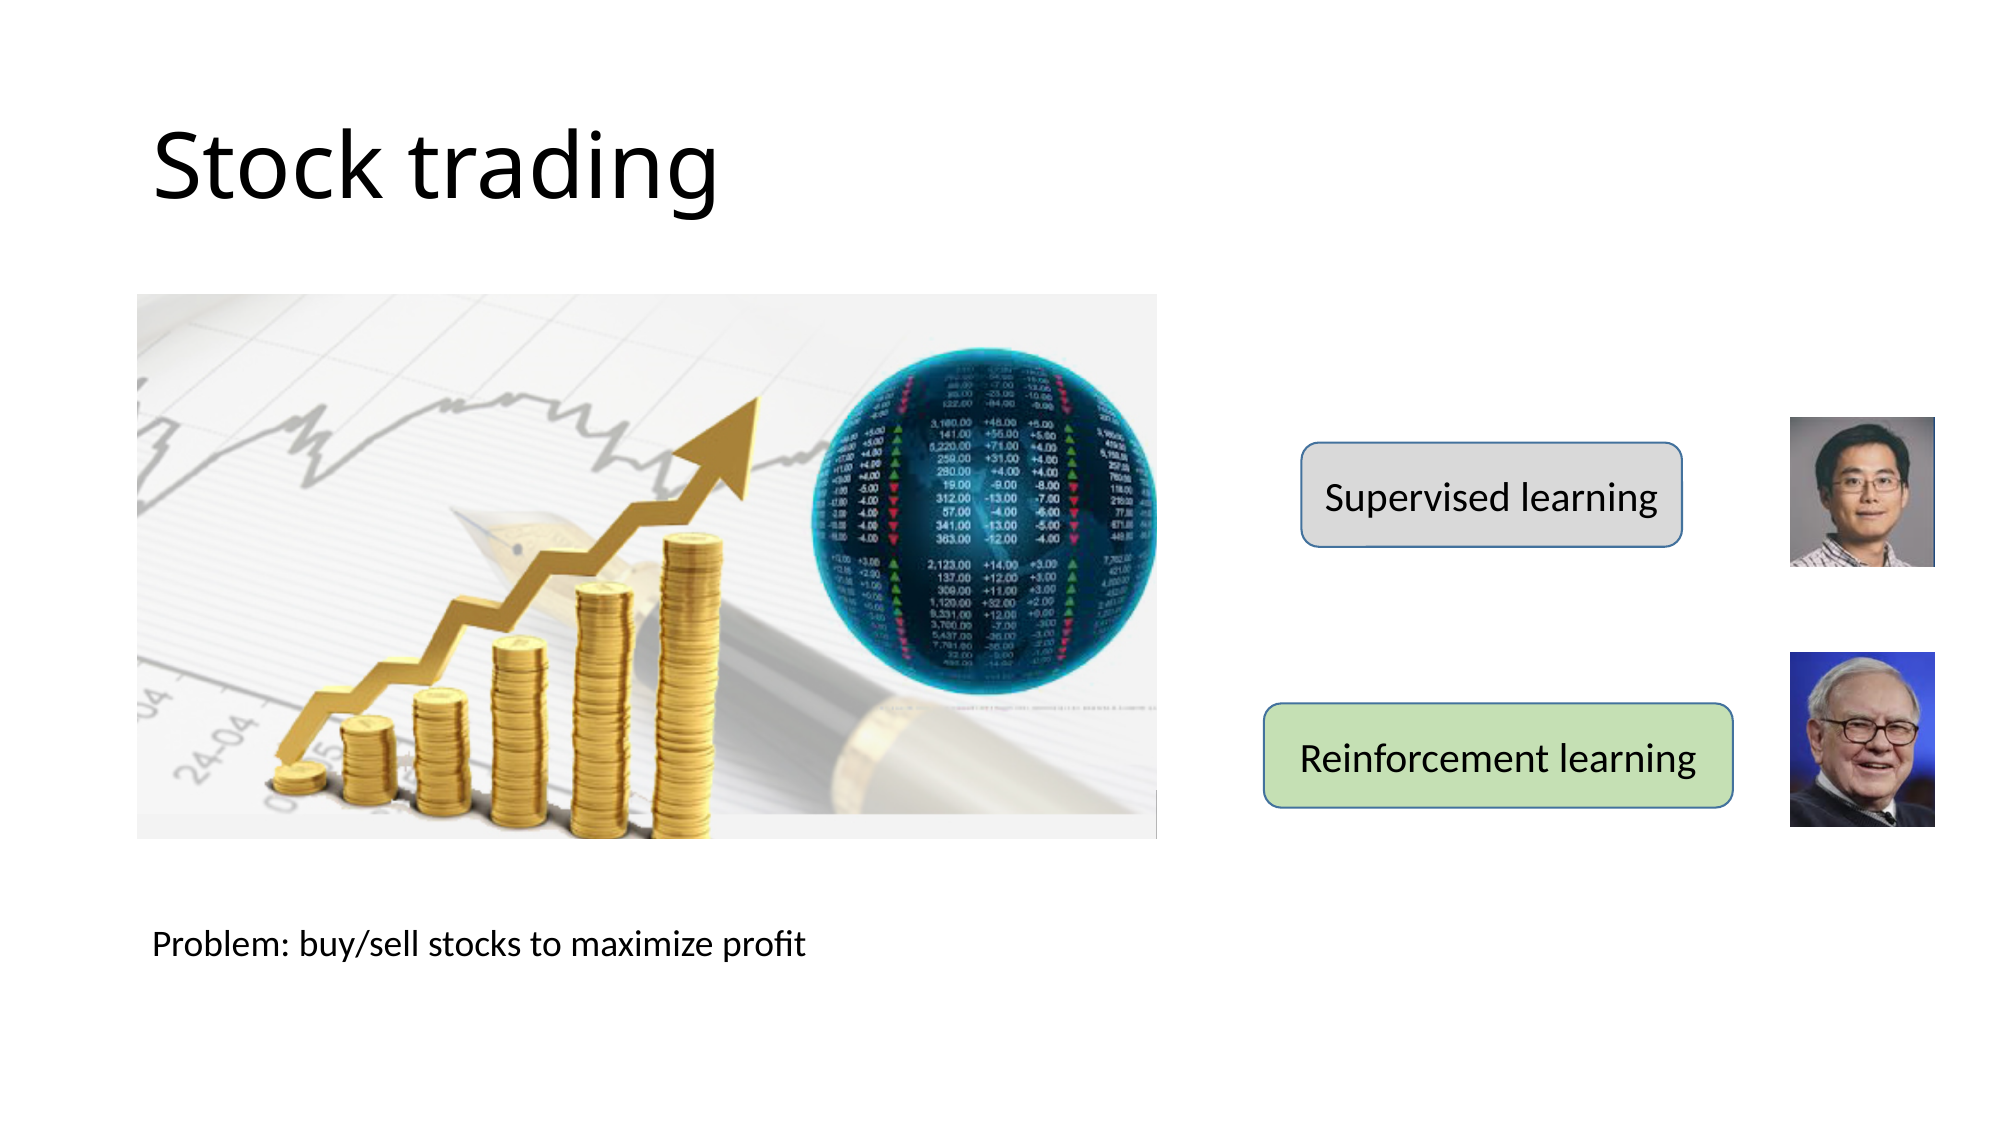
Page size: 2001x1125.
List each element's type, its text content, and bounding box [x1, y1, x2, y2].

text_box Reinforcement learning [1262, 702, 1734, 809]
picture [1790, 417, 1935, 567]
text_box Supervised learning [1300, 441, 1684, 548]
text_box Problem: buy/sell stocks to maximize profit [137, 911, 1048, 972]
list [137, 294, 1157, 839]
title Stock trading [137, 59, 1863, 278]
picture [1790, 652, 1935, 827]
